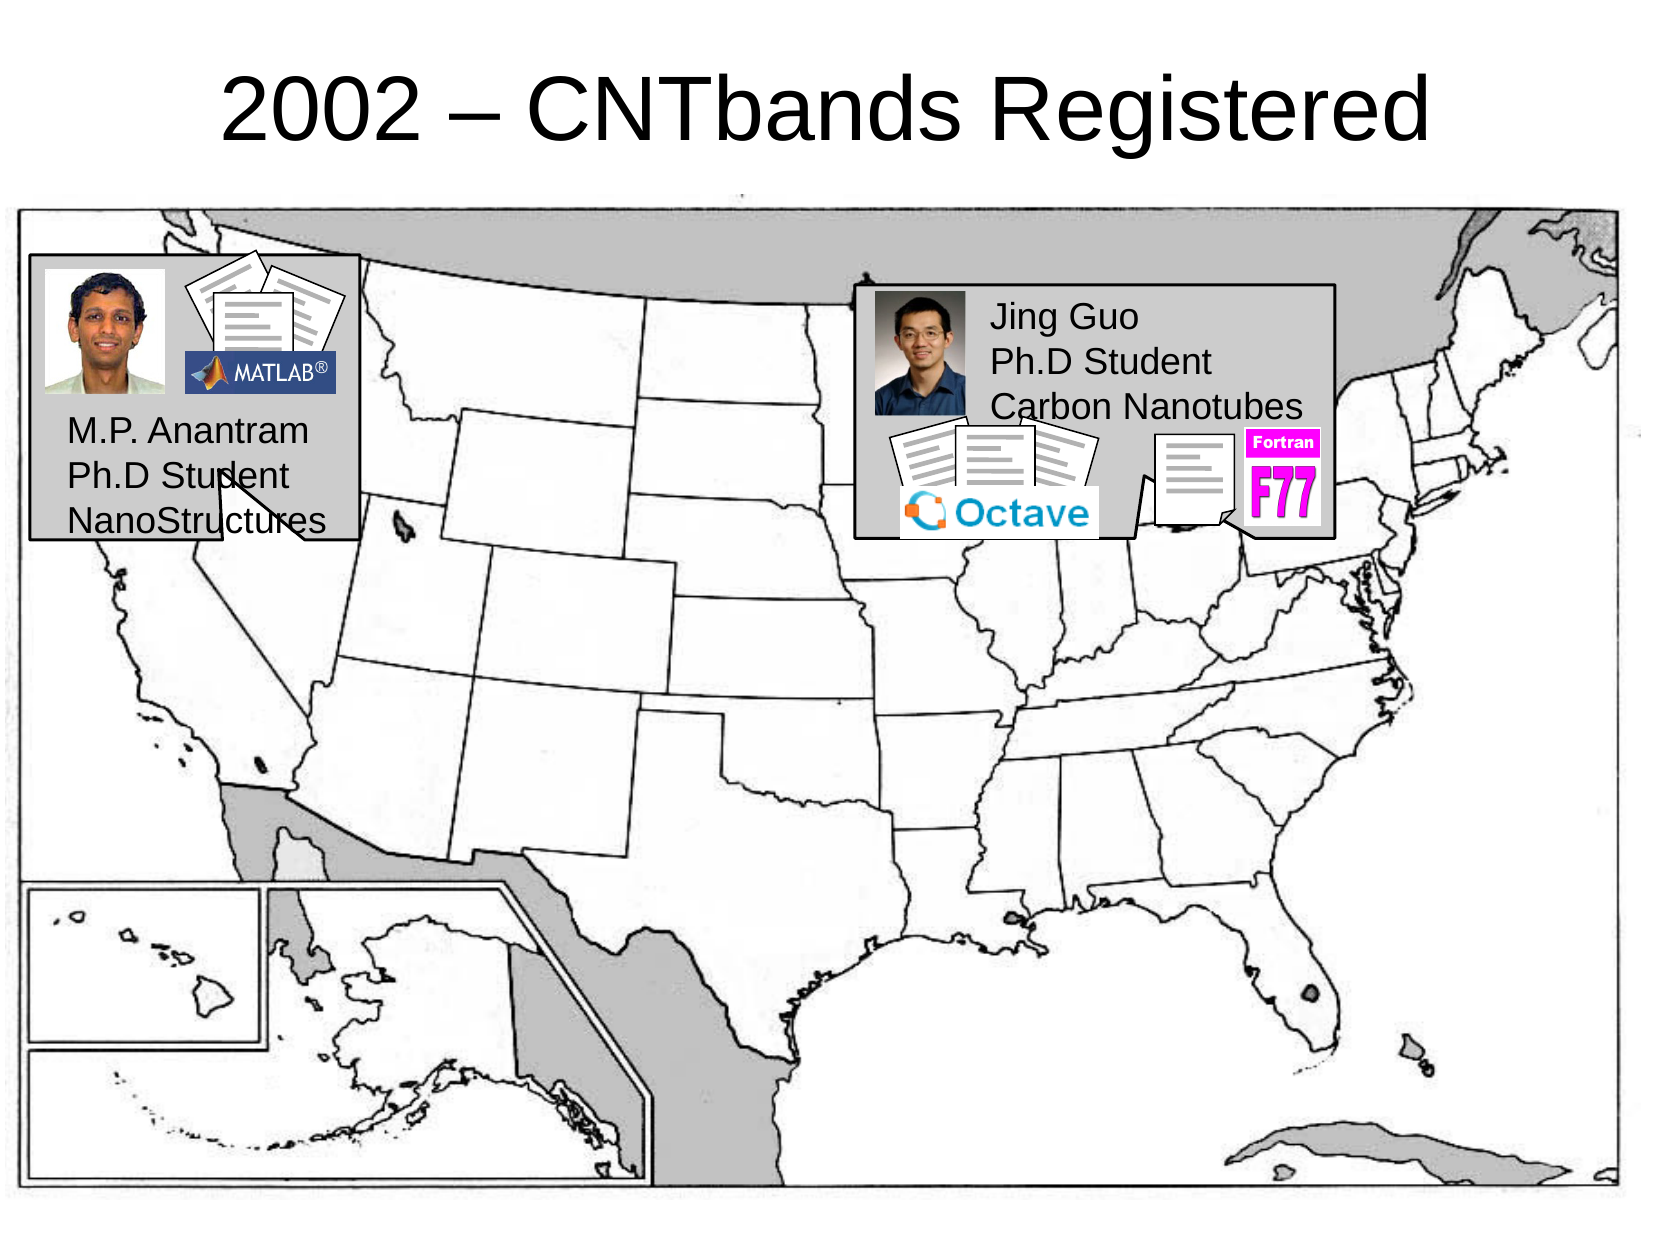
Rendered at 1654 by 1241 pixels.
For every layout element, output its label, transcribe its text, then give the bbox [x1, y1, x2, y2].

text_box 2002 – CNTbands Registered [82, 46, 1571, 161]
picture [5, 194, 1642, 1201]
